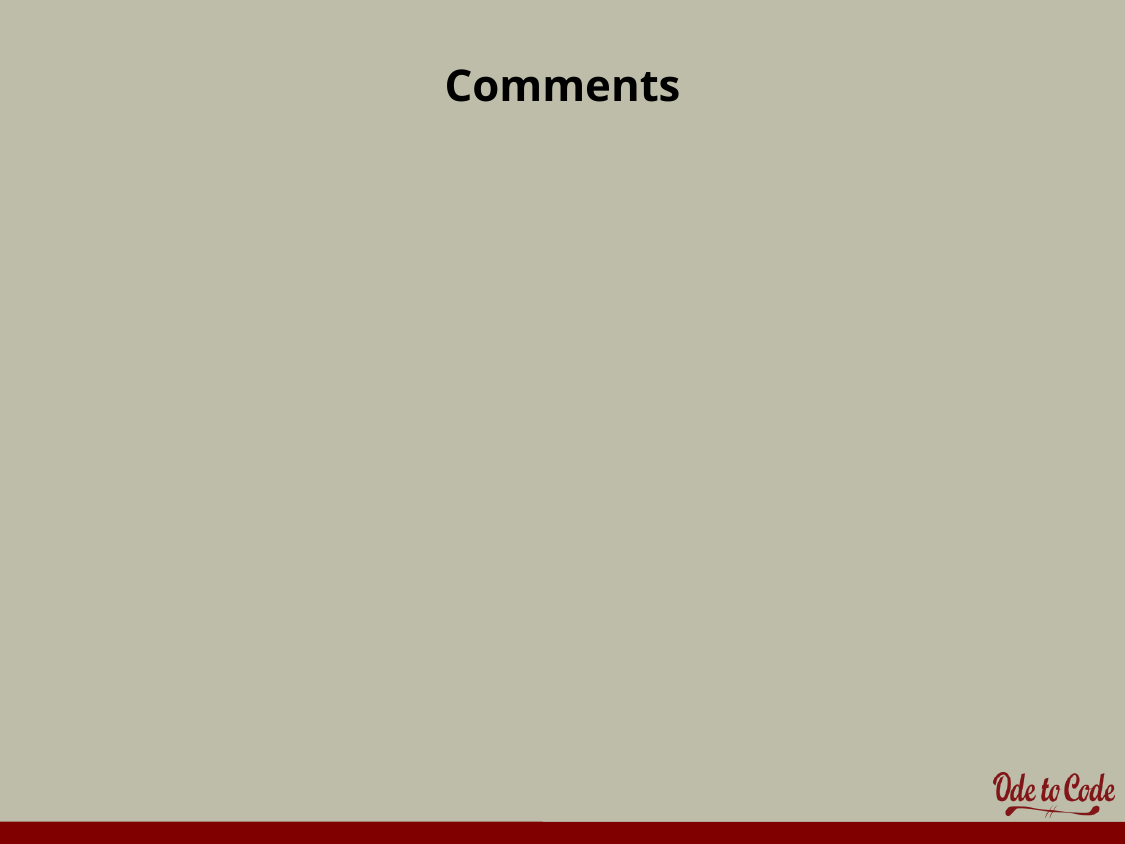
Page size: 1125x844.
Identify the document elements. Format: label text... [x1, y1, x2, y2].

title Comments [56, 37, 1069, 132]
picture [993, 772, 1115, 818]
